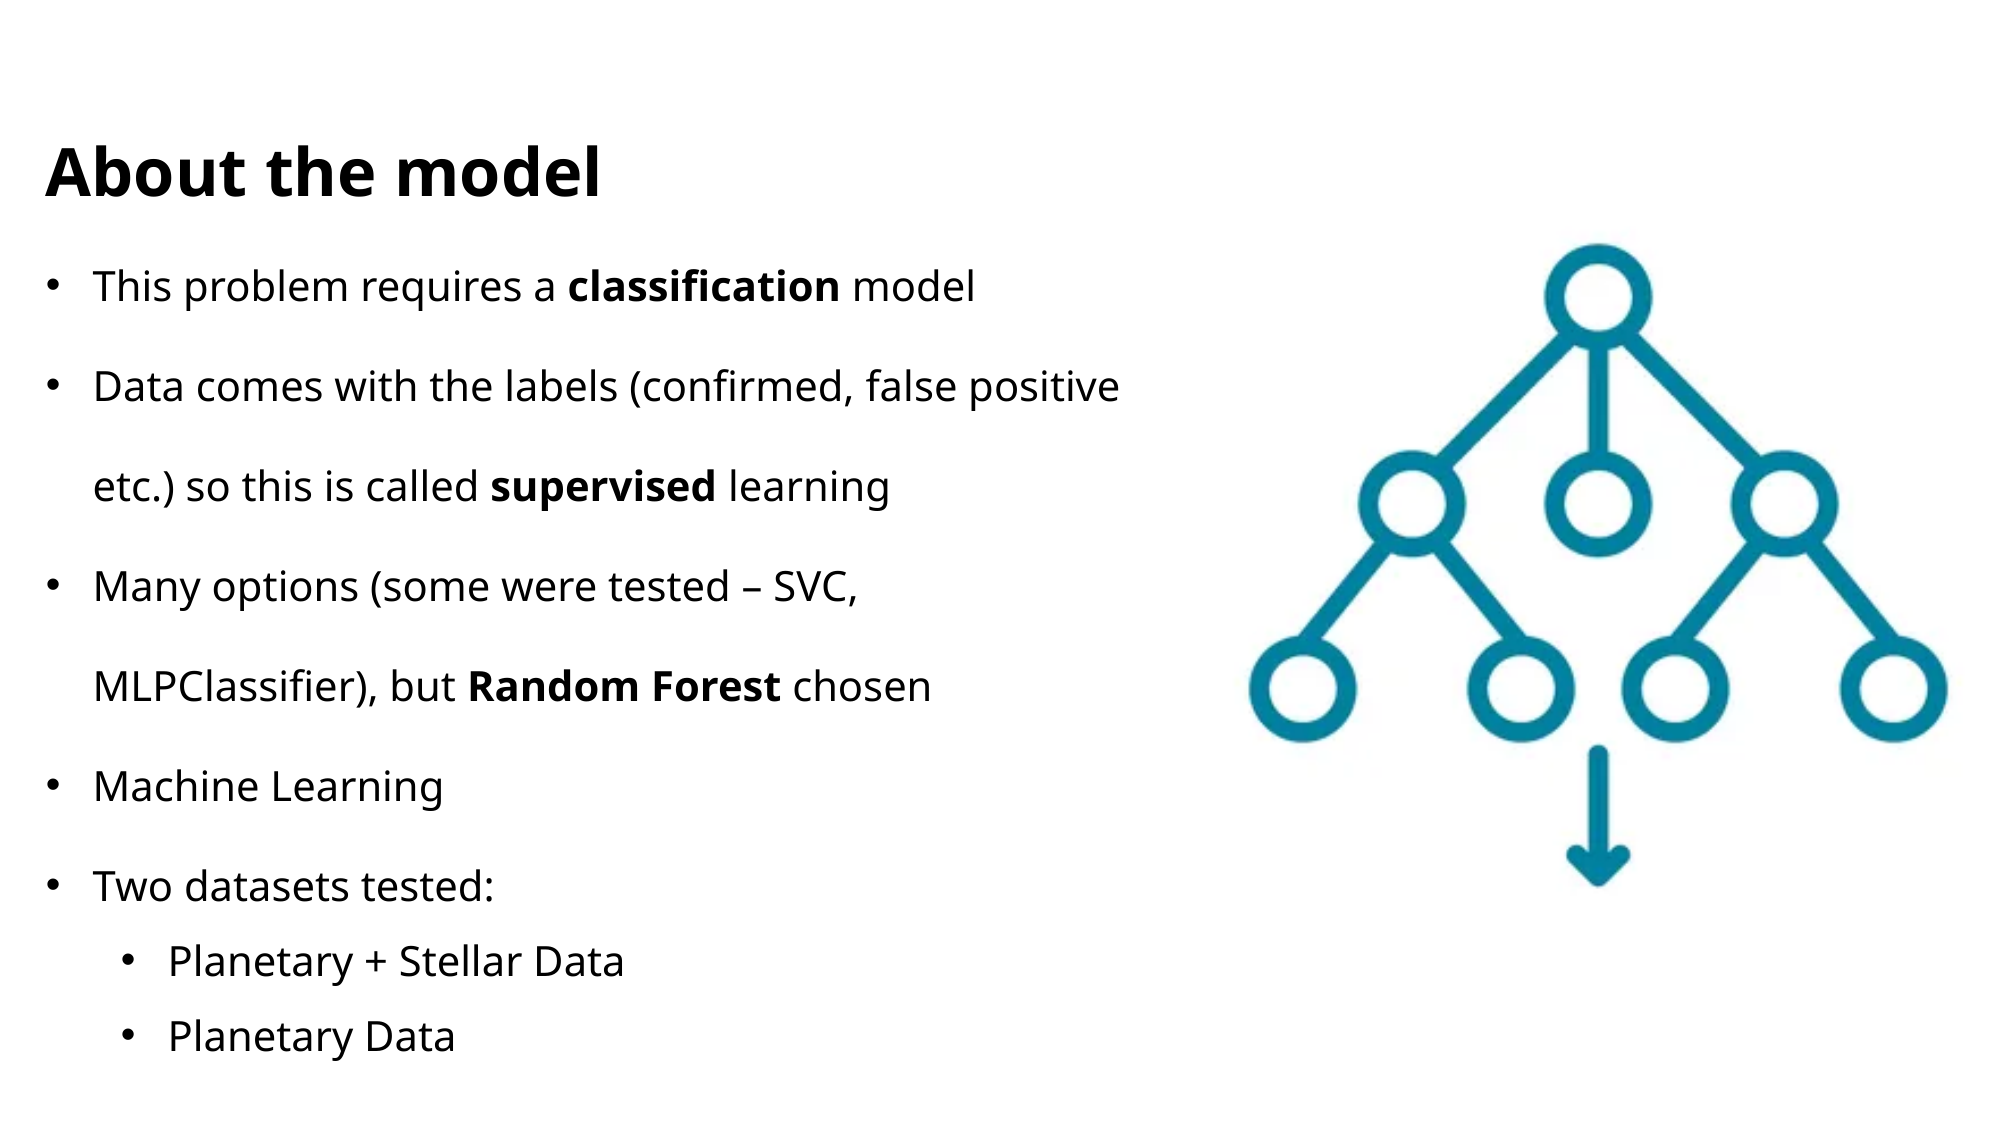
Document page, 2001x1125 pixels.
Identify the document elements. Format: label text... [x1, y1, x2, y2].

picture [1196, 224, 2000, 900]
text_box About the model This problem requires a classification model Data comes with the labels (confirmed, false positive etc.) so this is called supervised learning Many options (some were tested – SVC, MLPClassifier), but Random Forest chosen Machine Learning Two datasets tested: Planetary + Stellar Data Planetary Data [31, 42, 1140, 1125]
